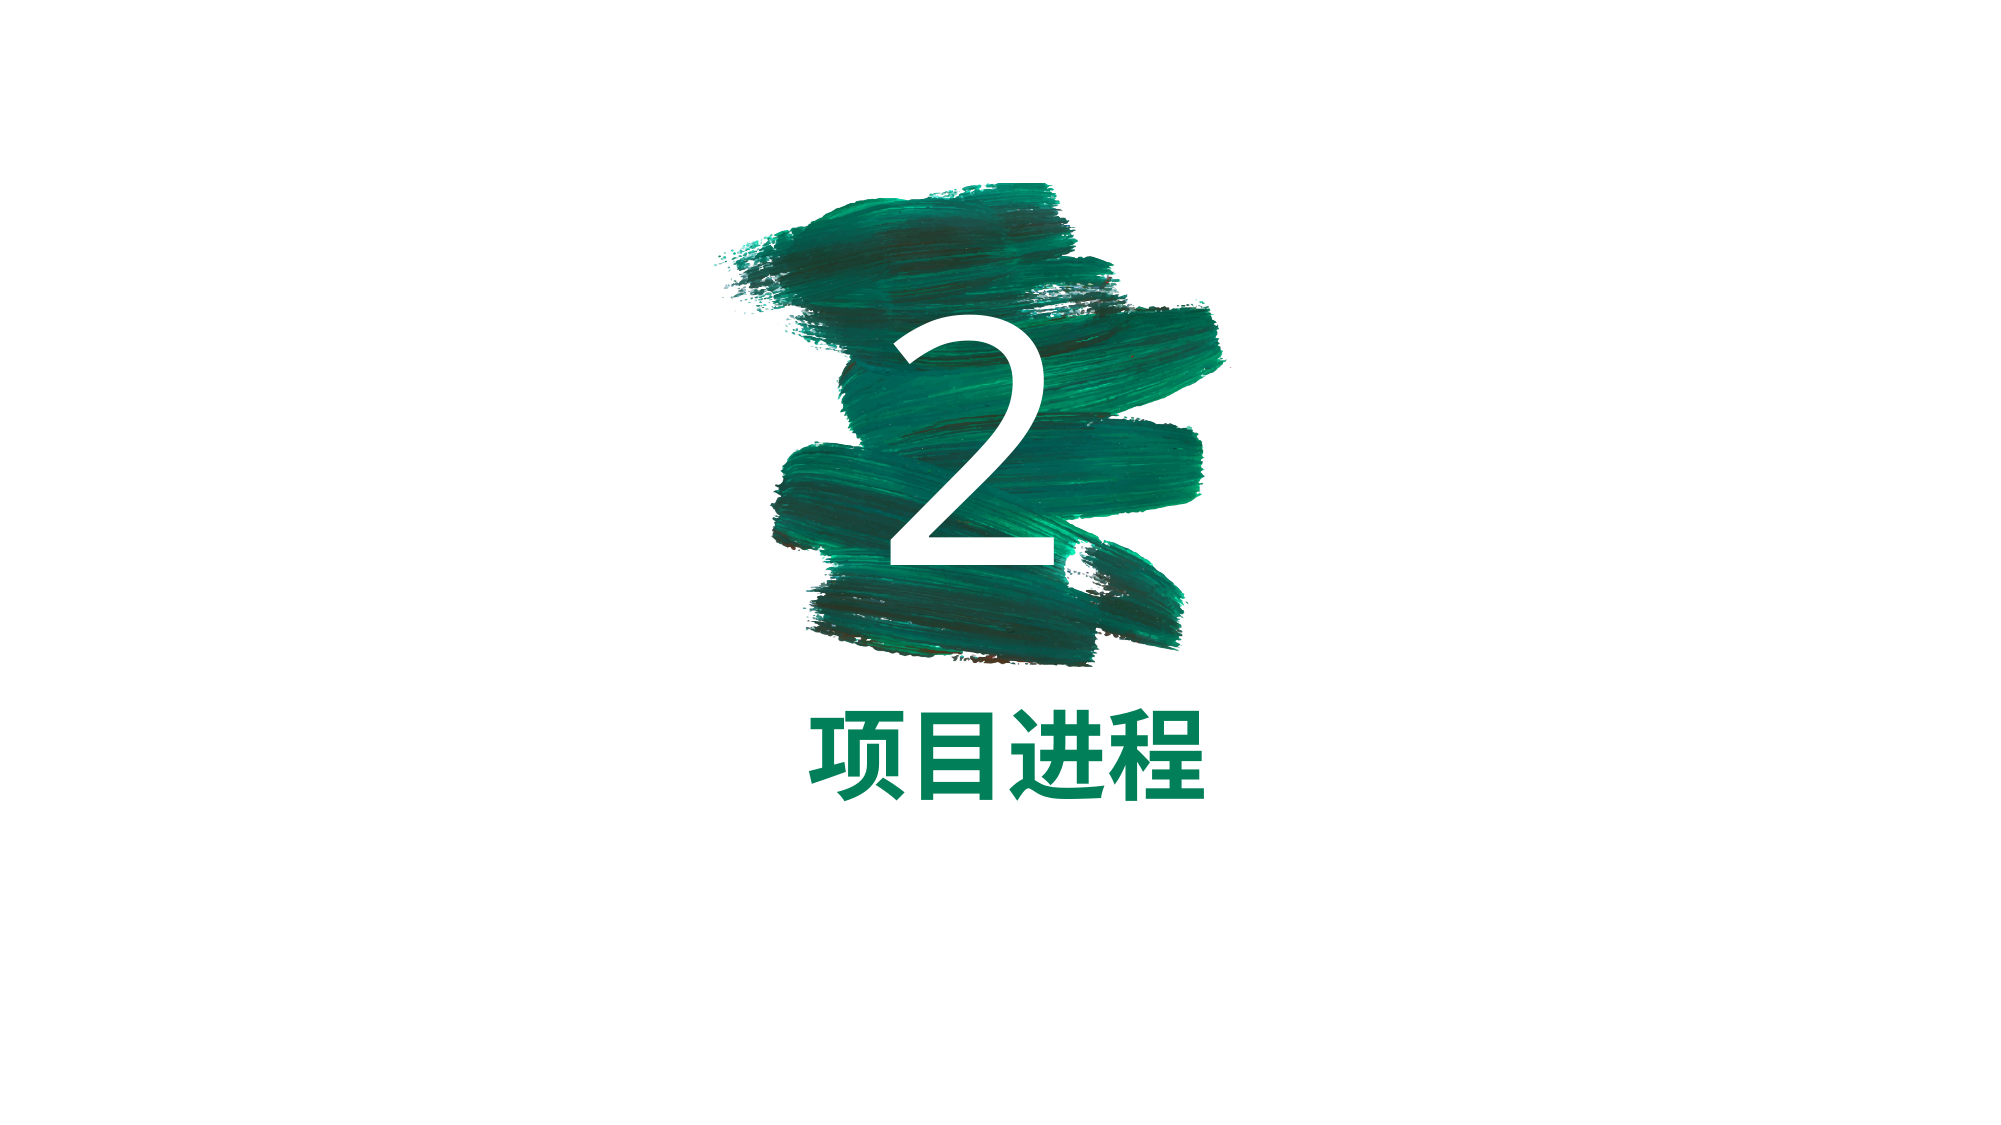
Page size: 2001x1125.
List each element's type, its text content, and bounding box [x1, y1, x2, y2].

text_box 项目进程 [427, 685, 1587, 941]
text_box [714, 182, 1233, 667]
